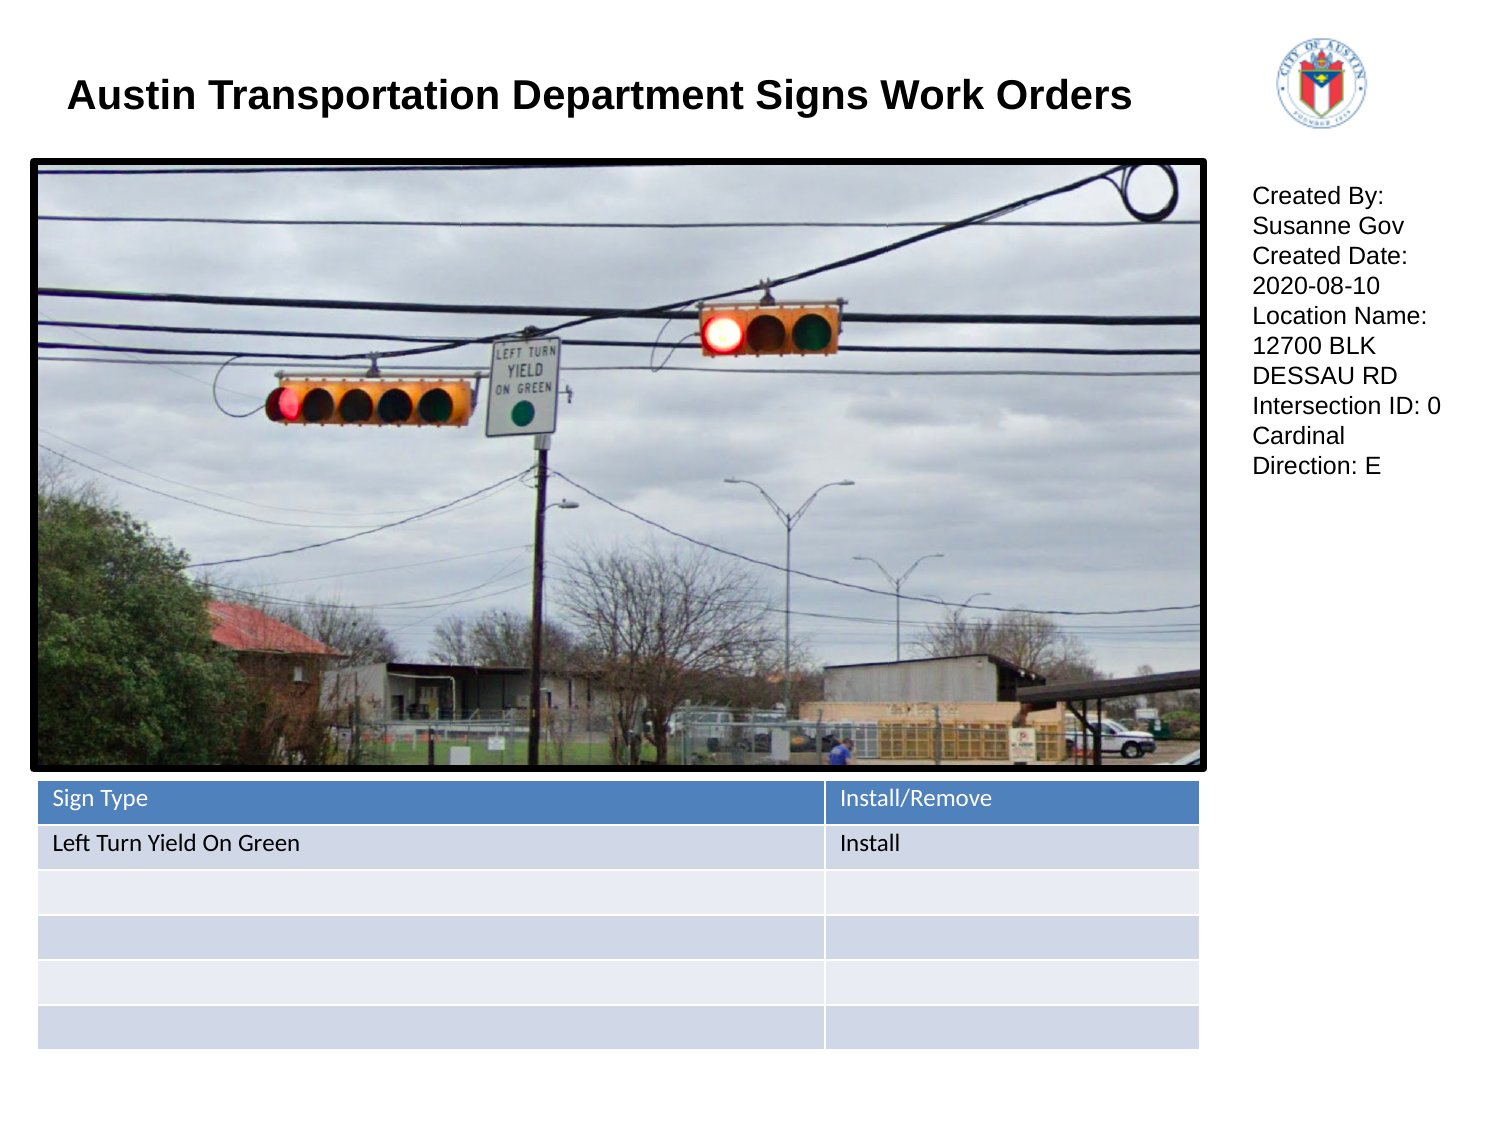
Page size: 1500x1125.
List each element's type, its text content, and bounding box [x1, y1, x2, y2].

text_box Created By: Susanne Gov Created Date: 2020-08-10 Location Name: 12700 BLK DESSAU RD Intersection ID: 0 Cardinal Direction: E [1237, 172, 1463, 487]
table_cell [38, 1006, 824, 1049]
picture [37, 164, 1201, 766]
table_cell [38, 961, 824, 1004]
text_box Austin Transportation Department Signs Work Orders [51, 60, 1149, 125]
table_cell [826, 961, 1199, 1004]
table_cell [826, 1006, 1199, 1049]
table_cell [826, 916, 1199, 959]
table_cell [826, 871, 1199, 914]
table_cell Install [826, 826, 1199, 869]
table_cell [38, 871, 824, 914]
table_cell [38, 916, 824, 959]
table_header Sign Type [38, 781, 824, 824]
picture [1274, 37, 1369, 132]
table_cell Left Turn Yield On Green [38, 826, 824, 869]
table_header Install/Remove [826, 781, 1199, 824]
